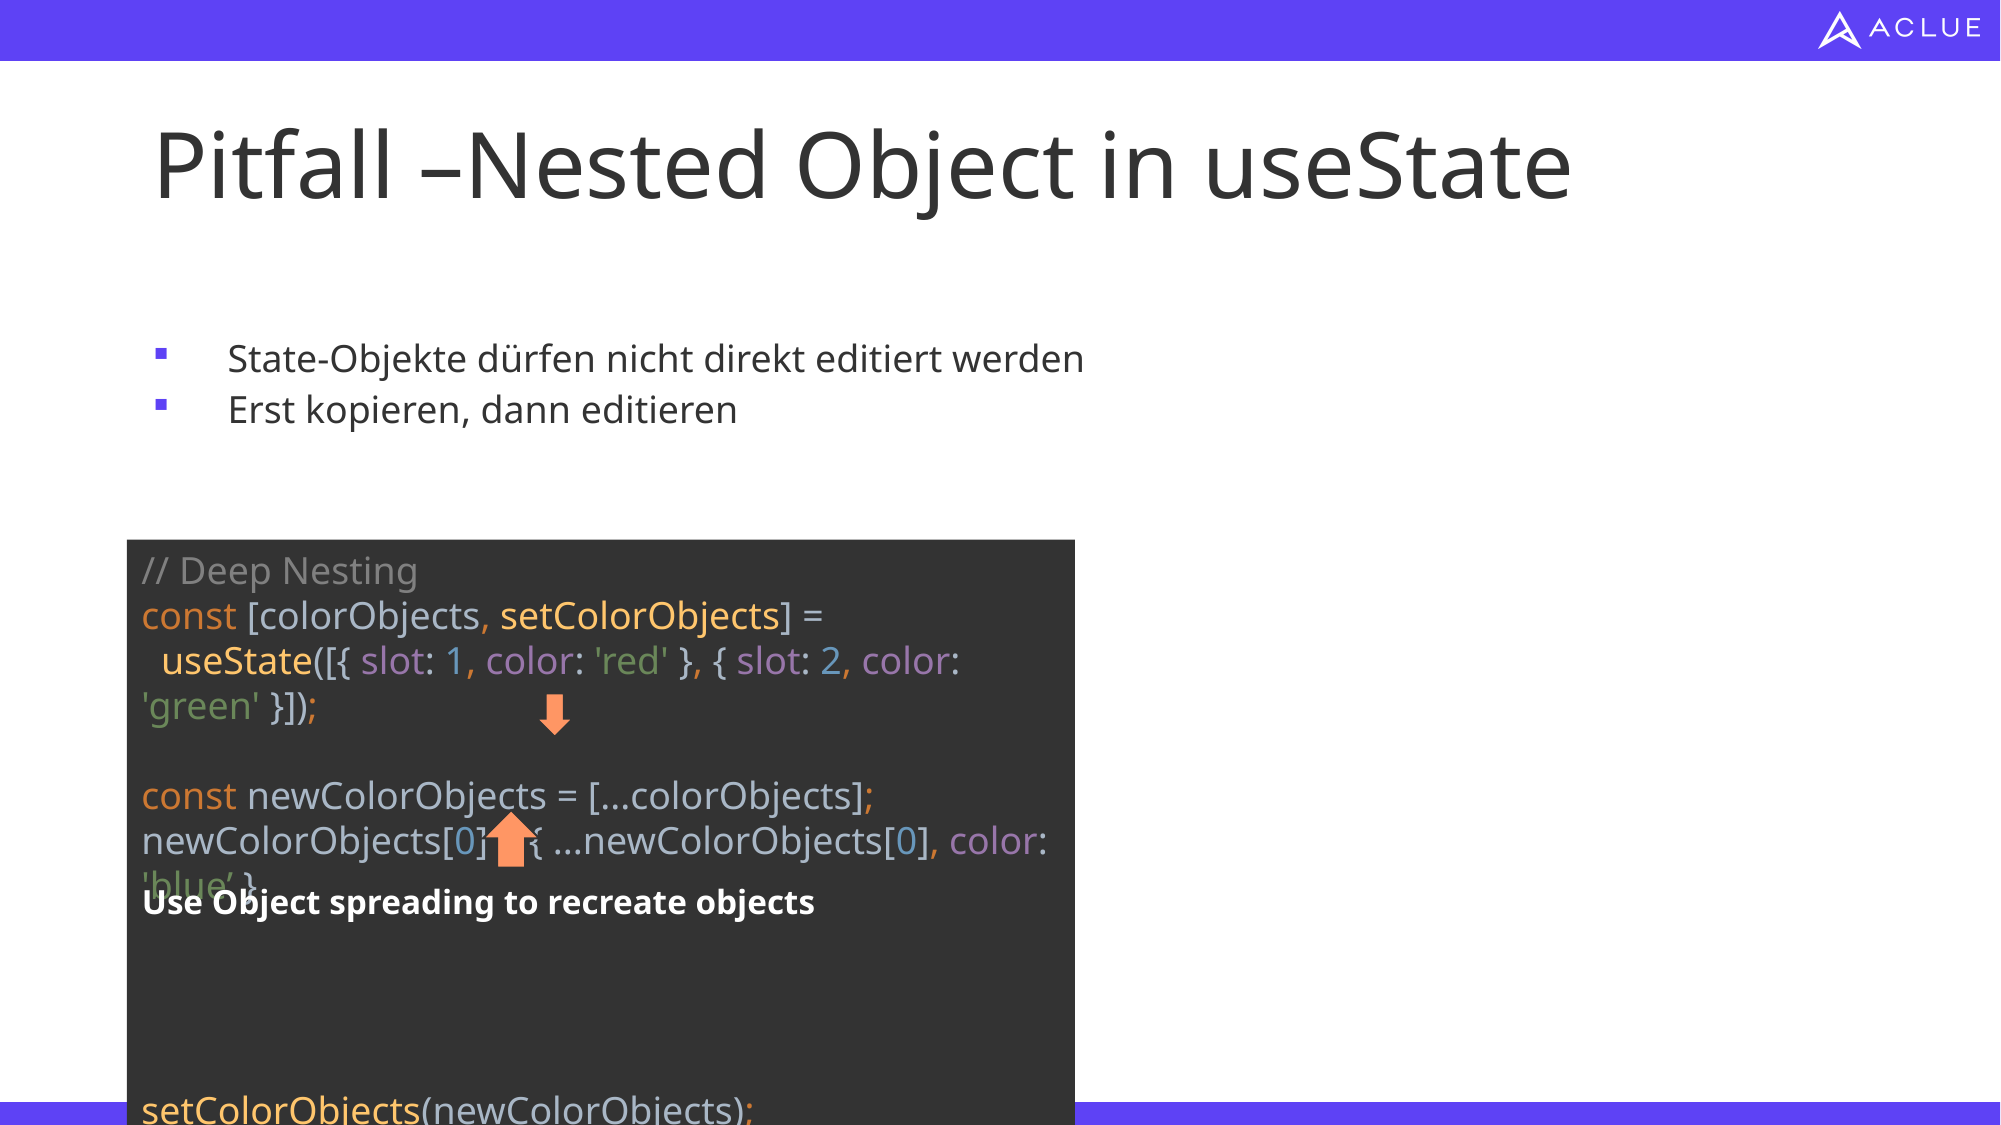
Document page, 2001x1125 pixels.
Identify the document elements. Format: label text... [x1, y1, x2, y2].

picture [1818, 11, 1980, 49]
text_box State-Objekte dürfen nicht direkt editiert werden Erst kopieren, dann editieren [137, 333, 1217, 449]
text_box // Deep Nesting const [colorObjects, setColorObjects] = useState([{ slot: 1, color: 'red' }, { slot: 2, color: 'green' }]); const newColorObjects = [...colorObjects]; newColorObjects[0] = { ...newColorObjects[0], color: 'blue’ } setColorObjects(newColorObjects); [126, 539, 1075, 1125]
text_box [480, 808, 542, 867]
title Pitfall –Nested Object in useState [137, 59, 1863, 278]
text_box [533, 692, 576, 739]
text_box Use Object spreading to recreate objects [126, 867, 945, 940]
